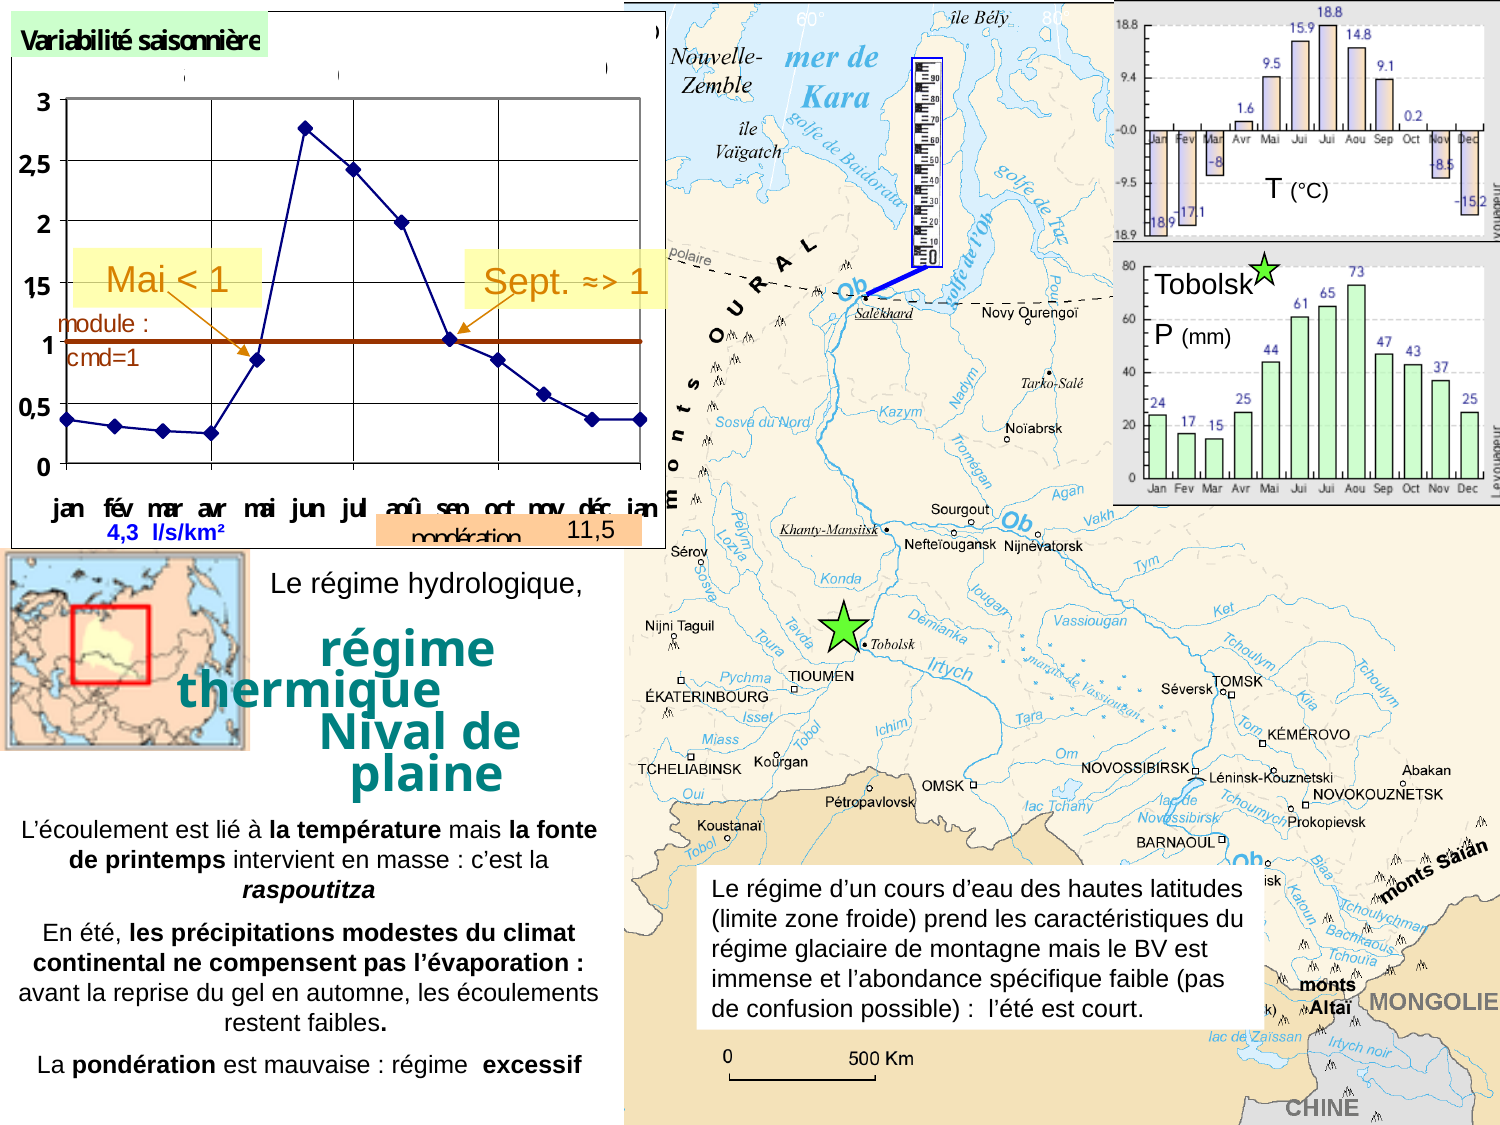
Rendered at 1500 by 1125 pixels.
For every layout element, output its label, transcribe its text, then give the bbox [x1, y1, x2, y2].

picture [0, 0, 1500, 1125]
text_box Le régime hydrologique, régime thermique Nival de plaine L’écoulement est lié à la température mais la fonte de printemps intervient en masse : c’est la raspoutitza En été, les précipitations modestes du climat continental ne compensent pas l’évaporation : avant la reprise du gel en automne, les écoulements restent faibles. La pondération est mauvaise : régime excessif [0, 560, 619, 1086]
